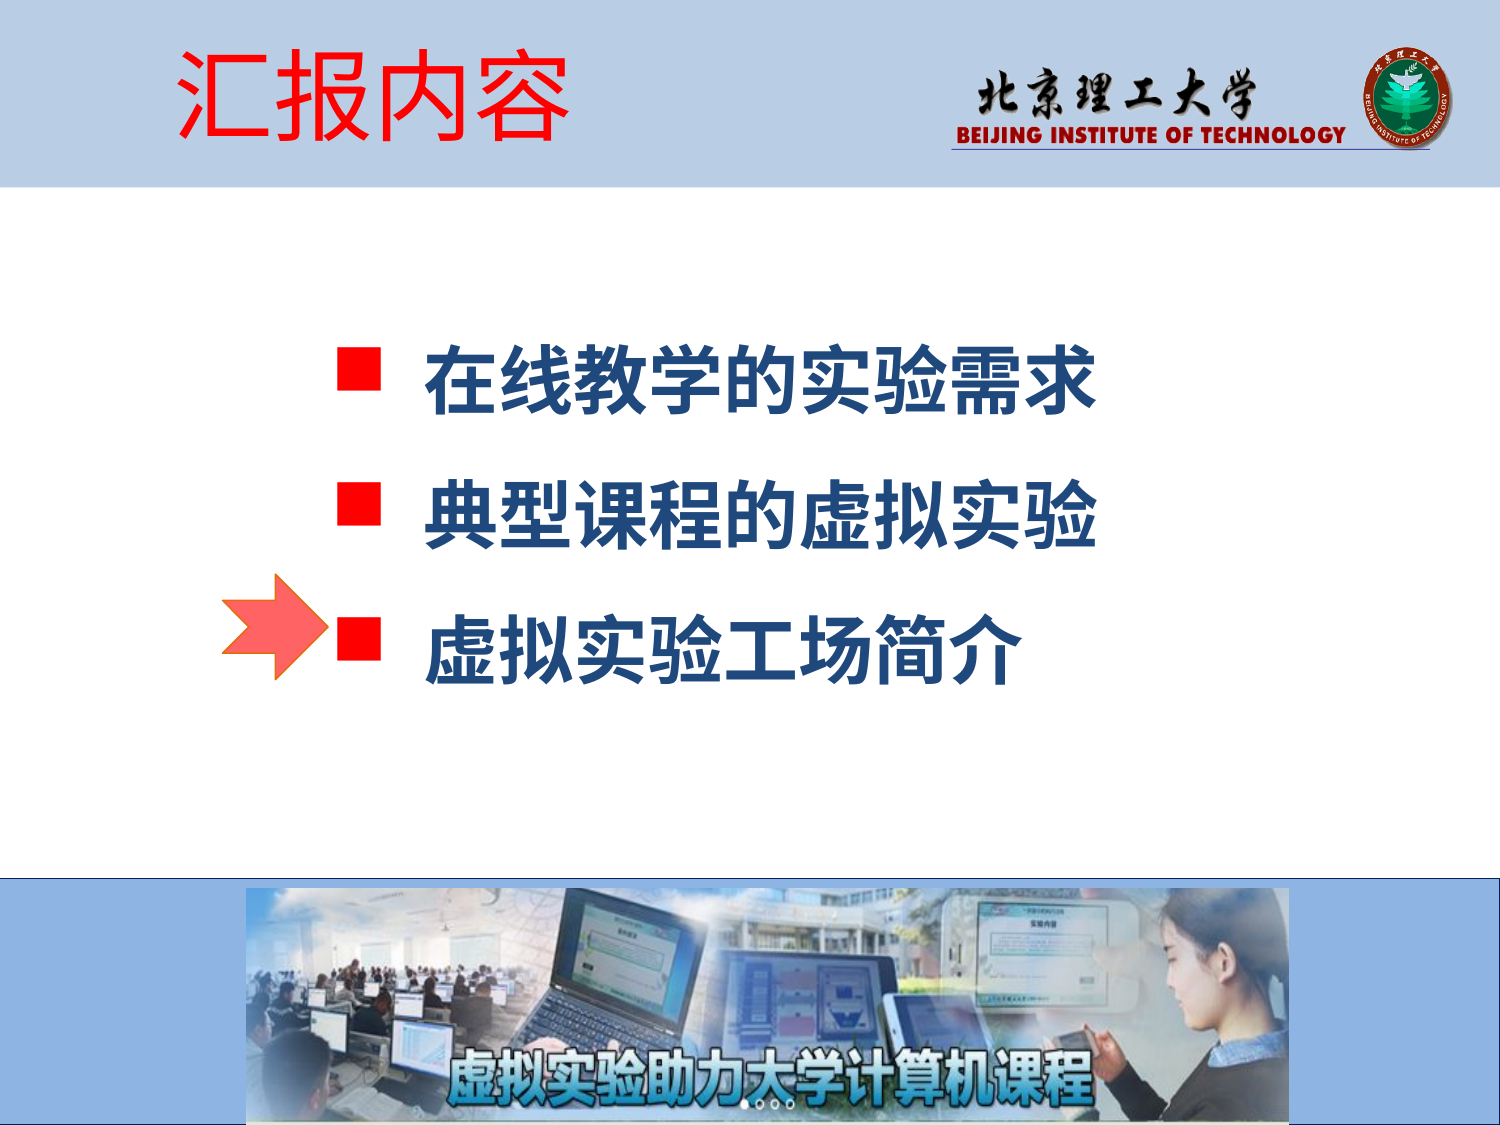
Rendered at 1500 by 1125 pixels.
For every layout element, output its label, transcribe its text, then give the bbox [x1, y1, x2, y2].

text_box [948, 46, 1454, 177]
list 在线教学的实验需求 典型课程的虚拟实验 虚拟实验工场简介 [316, 281, 1184, 680]
text_box [0, 878, 1500, 1125]
picture [245, 887, 1290, 1125]
title 汇报内容 [0, 0, 1500, 188]
text_box [222, 574, 329, 680]
